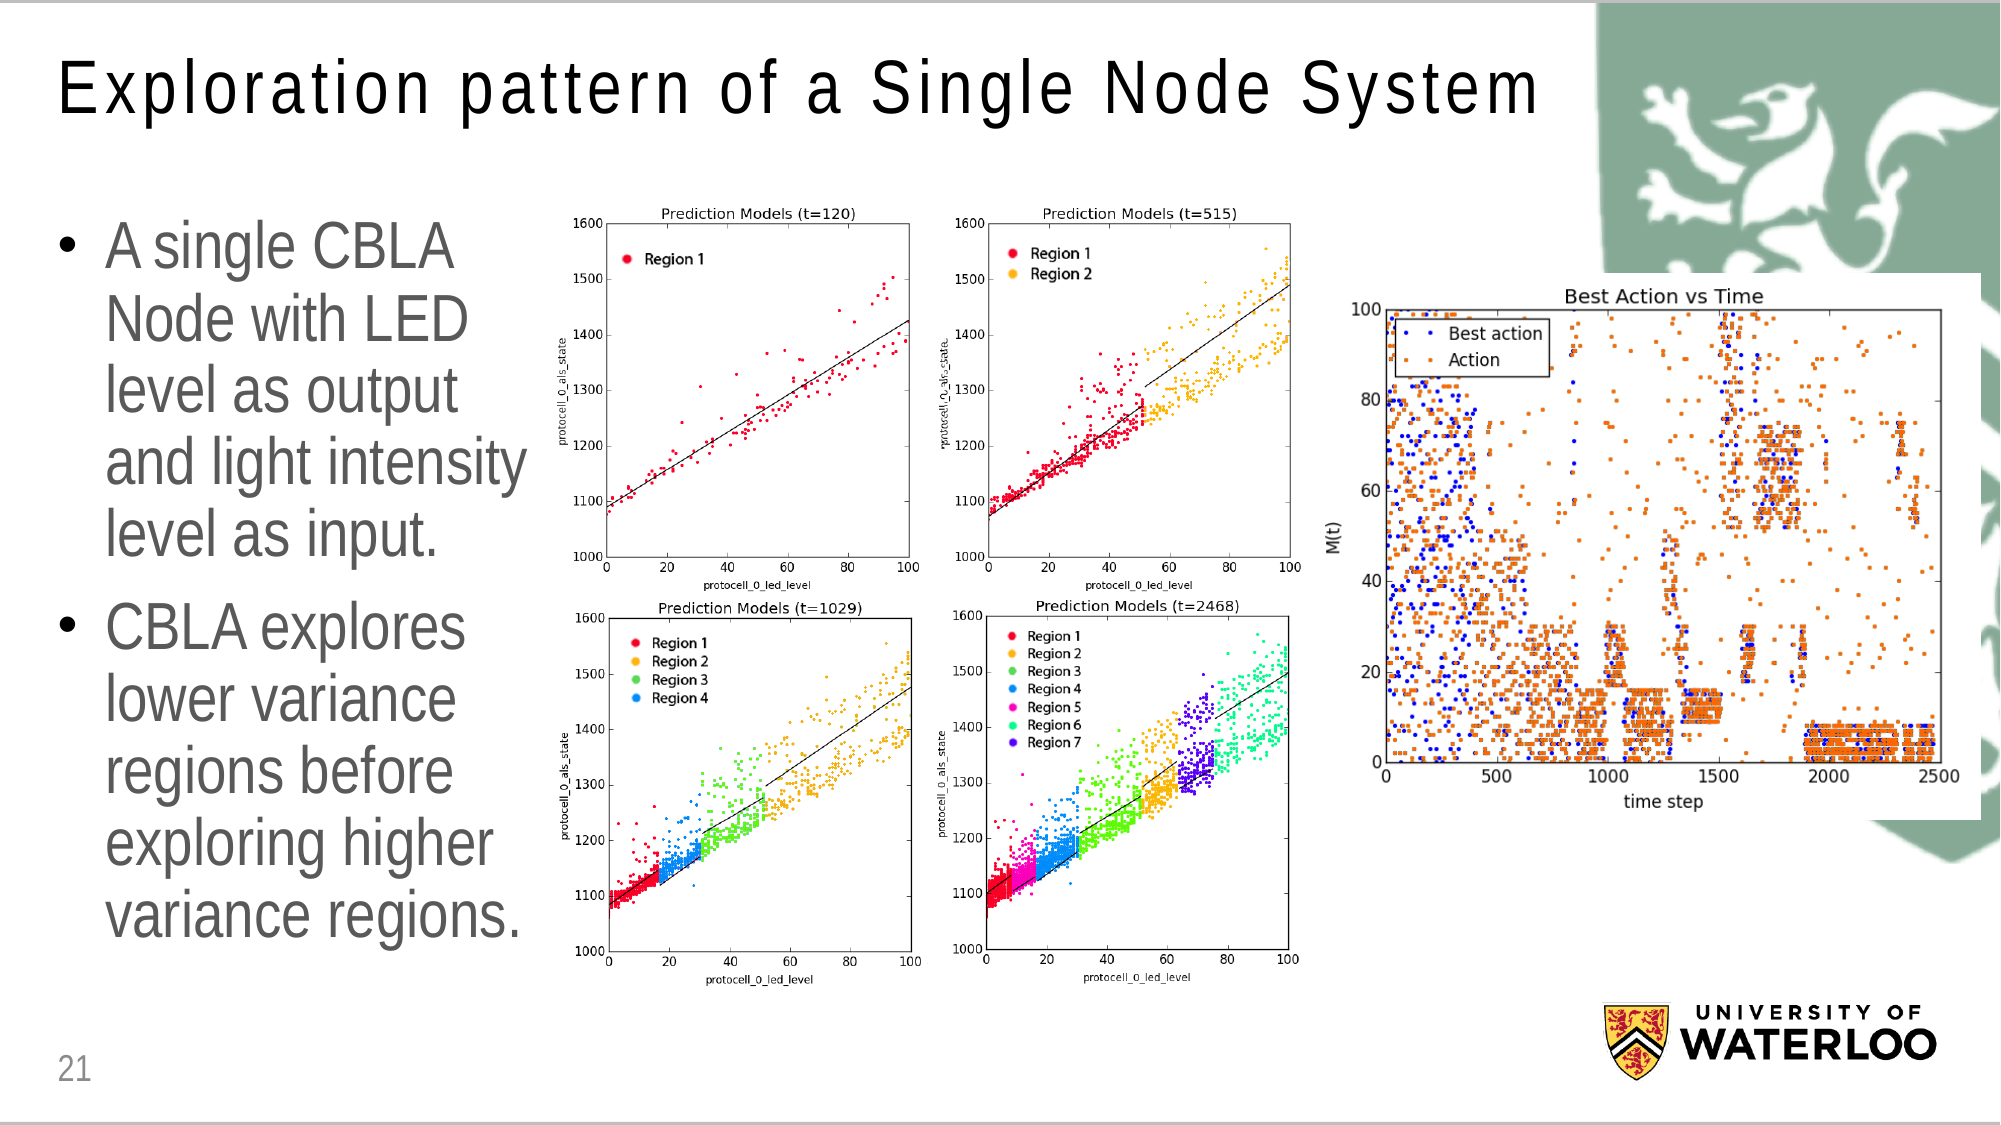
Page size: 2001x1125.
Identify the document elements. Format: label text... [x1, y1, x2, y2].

picture [557, 203, 1981, 998]
picture [1567, 962, 1973, 1110]
title Exploration pattern of a Single Node System [42, 11, 1580, 170]
list A single CBLA Node with LED level as output and light intensity level as input. CBLA explores lower variance regions before exploring higher variance regions. [42, 204, 558, 1037]
slide_number 21 [42, 1046, 134, 1088]
